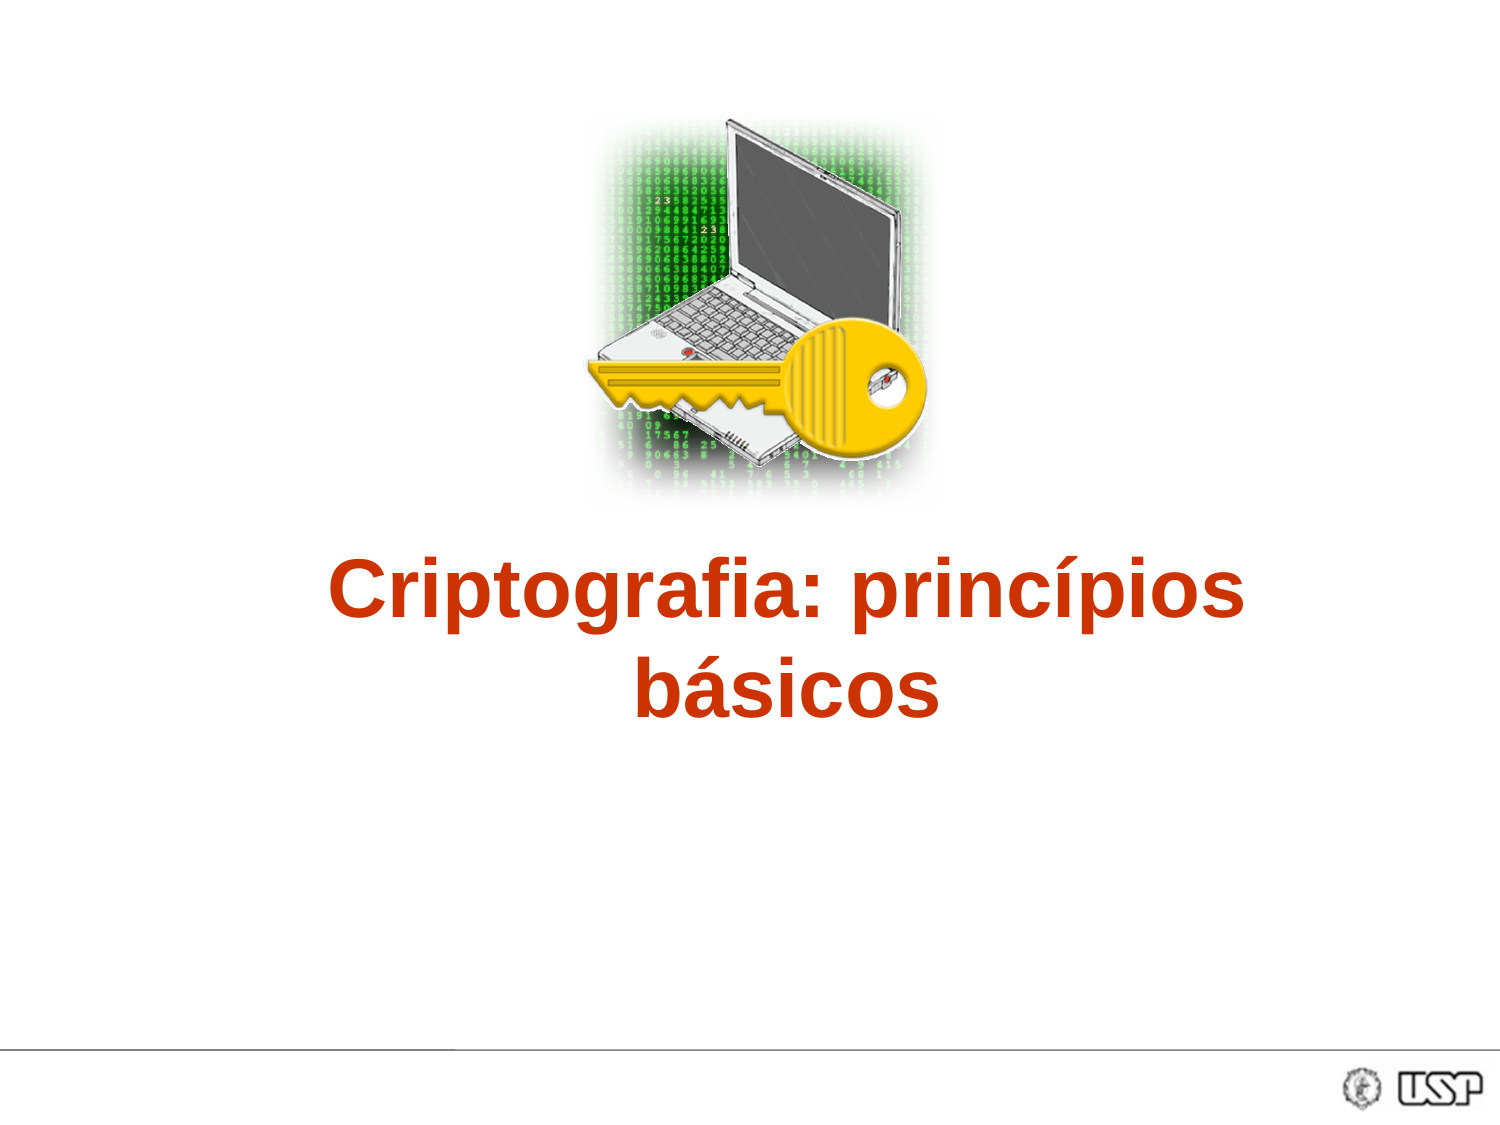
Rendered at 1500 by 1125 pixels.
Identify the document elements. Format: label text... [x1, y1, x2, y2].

title Criptografia: princípios básicos [150, 540, 1425, 728]
picture [1334, 1057, 1500, 1125]
picture [563, 110, 964, 510]
